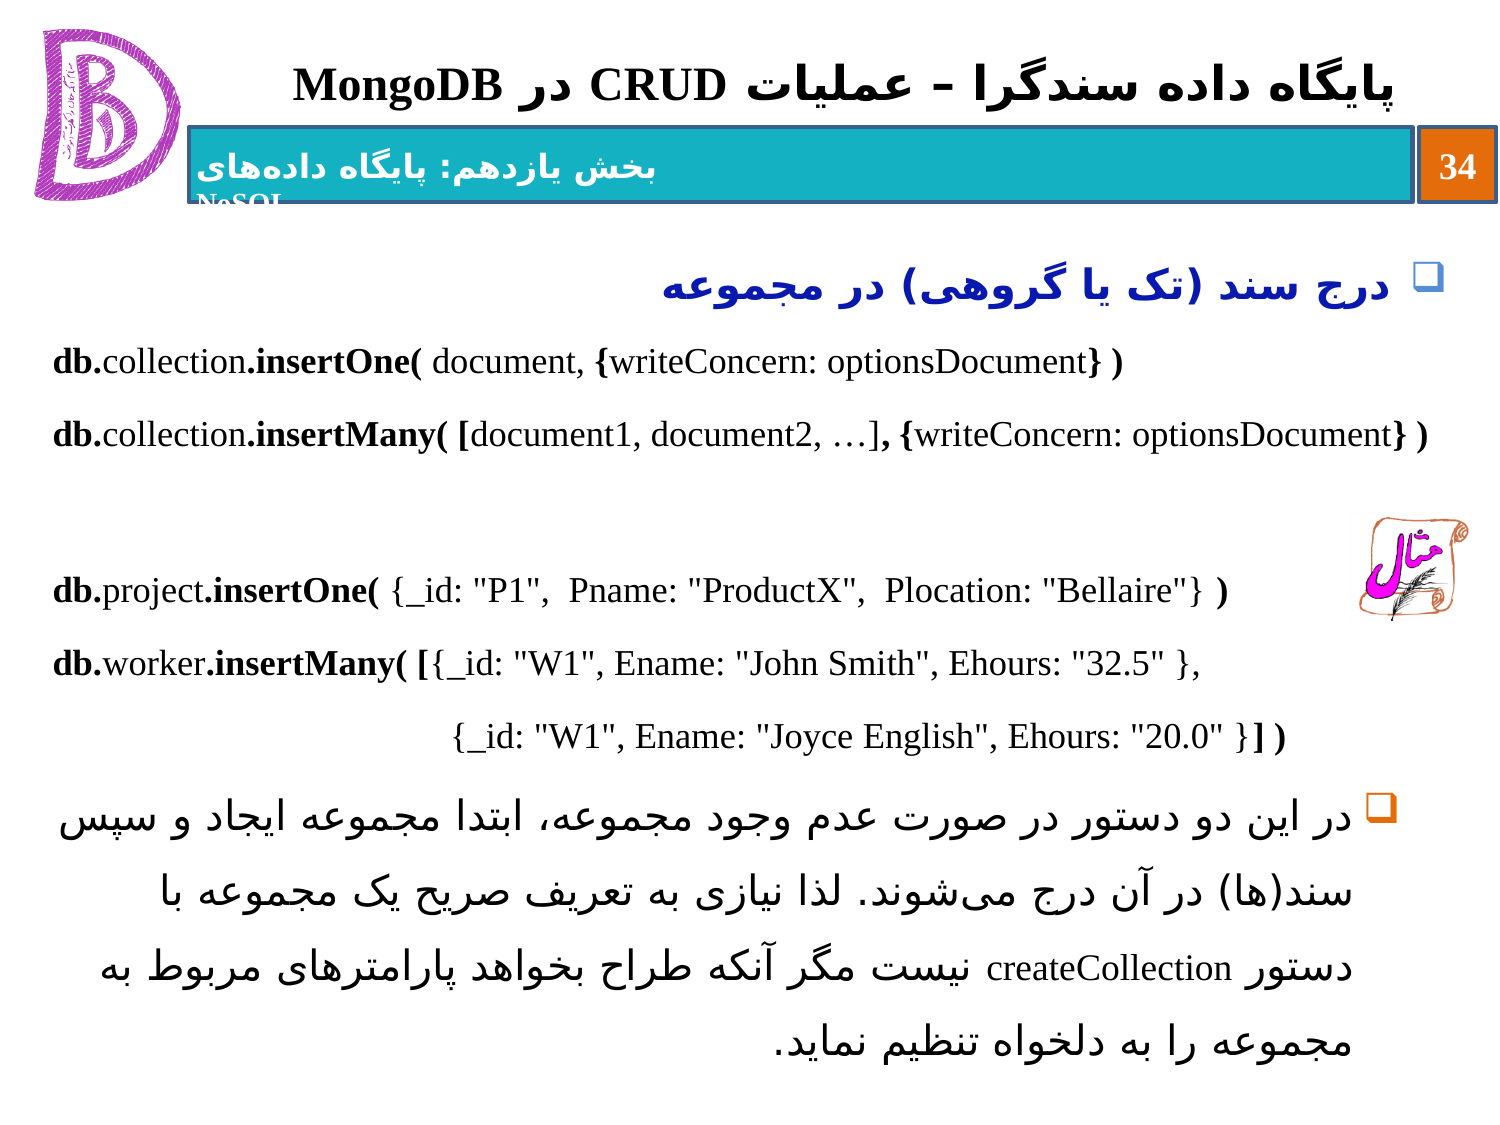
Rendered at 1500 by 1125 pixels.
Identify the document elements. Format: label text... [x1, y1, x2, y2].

title پایگاه داده سندگرا – عملیات CRUD در MongoDB [237, 37, 1413, 125]
picture [12, 21, 202, 212]
picture [1349, 512, 1473, 626]
list درج سند (تک یا گروهی) در مجموعه db.collection.insertOne( document, {writeConcern: optionsDocument} ) db.collection.insertMany( [document1, document2, …], {writeConcern: optionsDocument} ) db.project.insertOne( {_id: "P1", Pname: "ProductX", Plocation: "Bellaire"} ) db.worker.insertMany( [{_id: "W1", Ename: "John Smith", Ehours: "32.5" }, {_id: "W1", Ename: "Joyce English", Ehours: "20.0" }] ) در این دو دستور در صورت عدم وجود مجموعه، ابتدا مجموعه ایجاد و سپس سند(ها) در آن درج می‌شوند. لذا نیازی به تعریف صریح یک مجموعه با دستور createCollection نیست مگر آنکه طراح بخواهد پارامترهای مربوط به مجموعه را به دلخواه تنظیم نماید. [37, 224, 1463, 1088]
